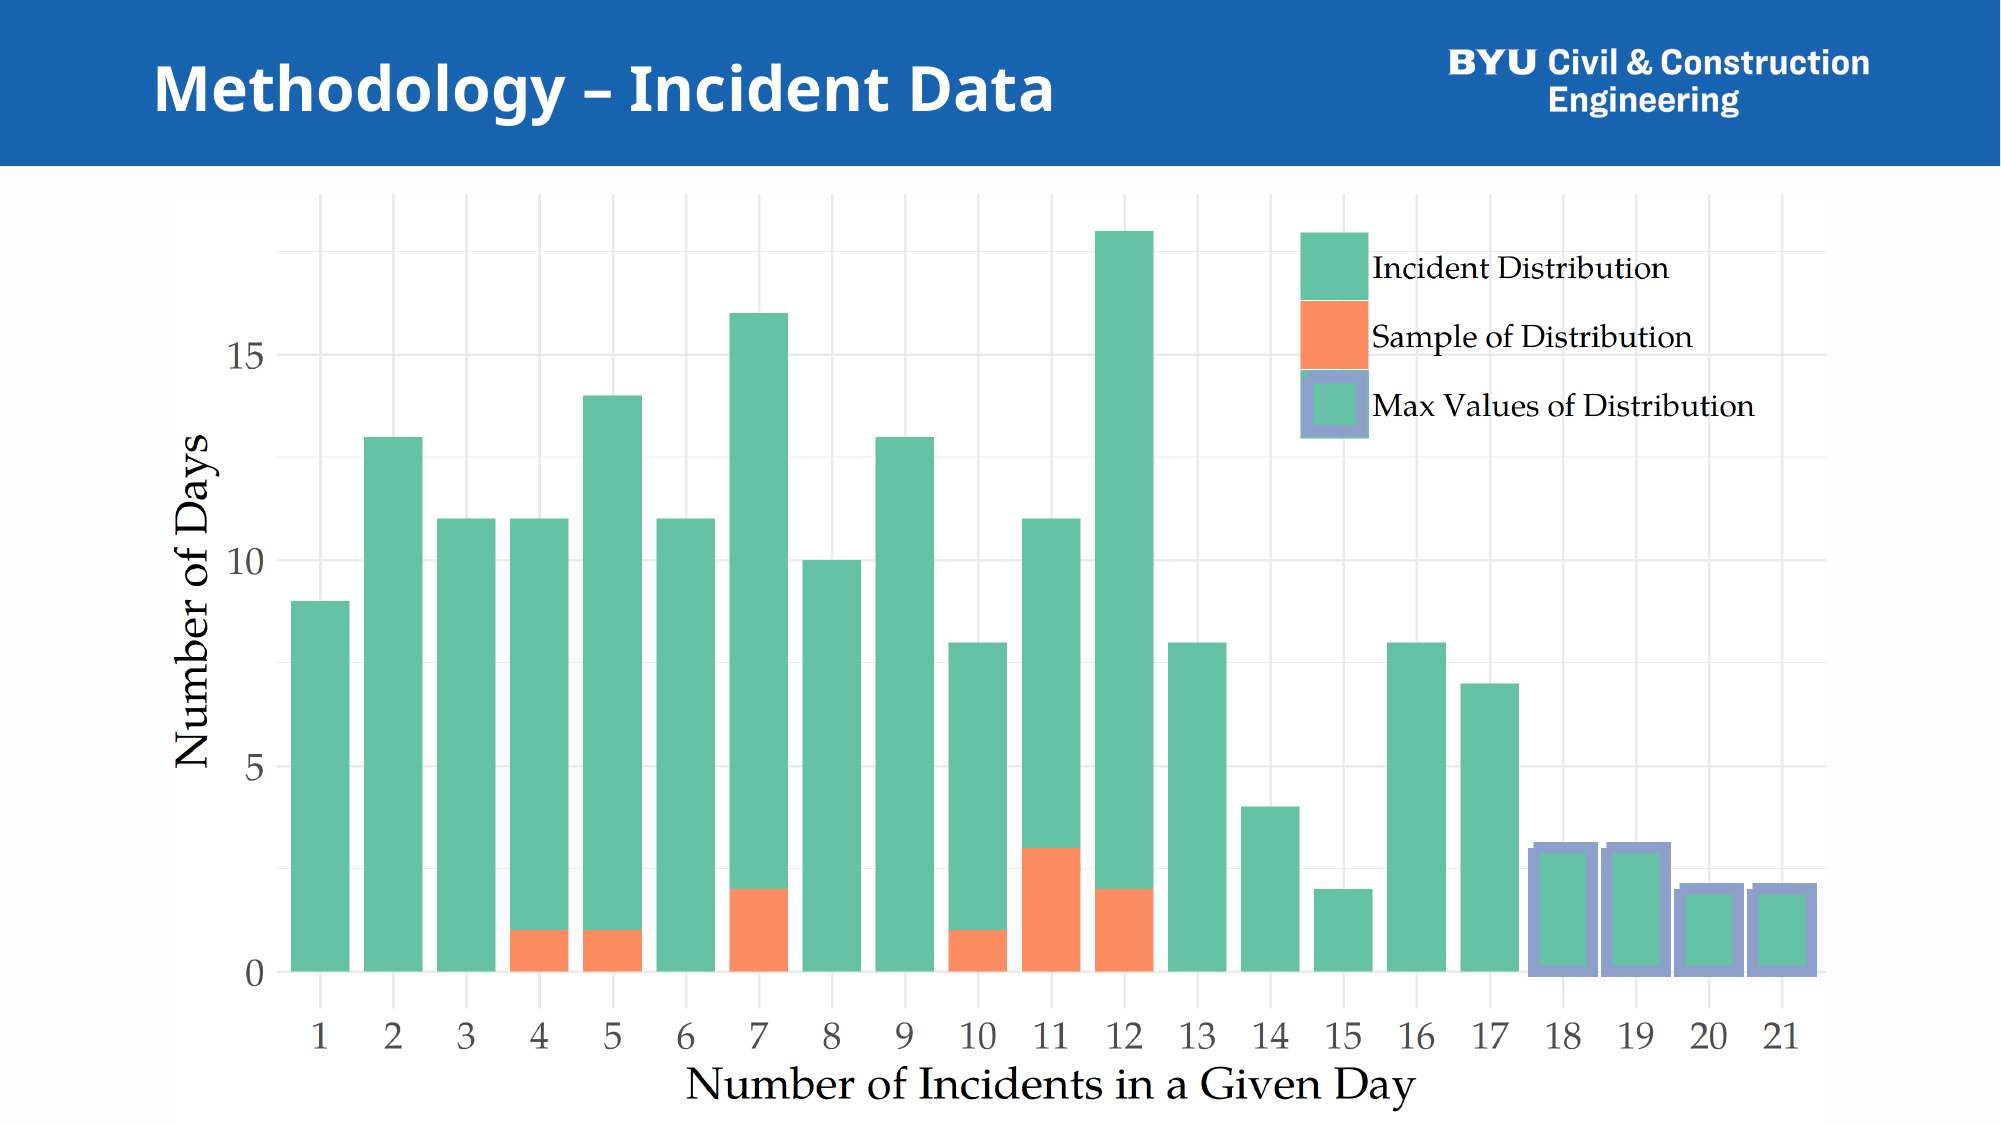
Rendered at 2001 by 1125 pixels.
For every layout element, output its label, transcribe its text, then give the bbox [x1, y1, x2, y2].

title Methodology – Incident Data [137, 45, 1469, 137]
picture [0, 0, 2001, 1125]
